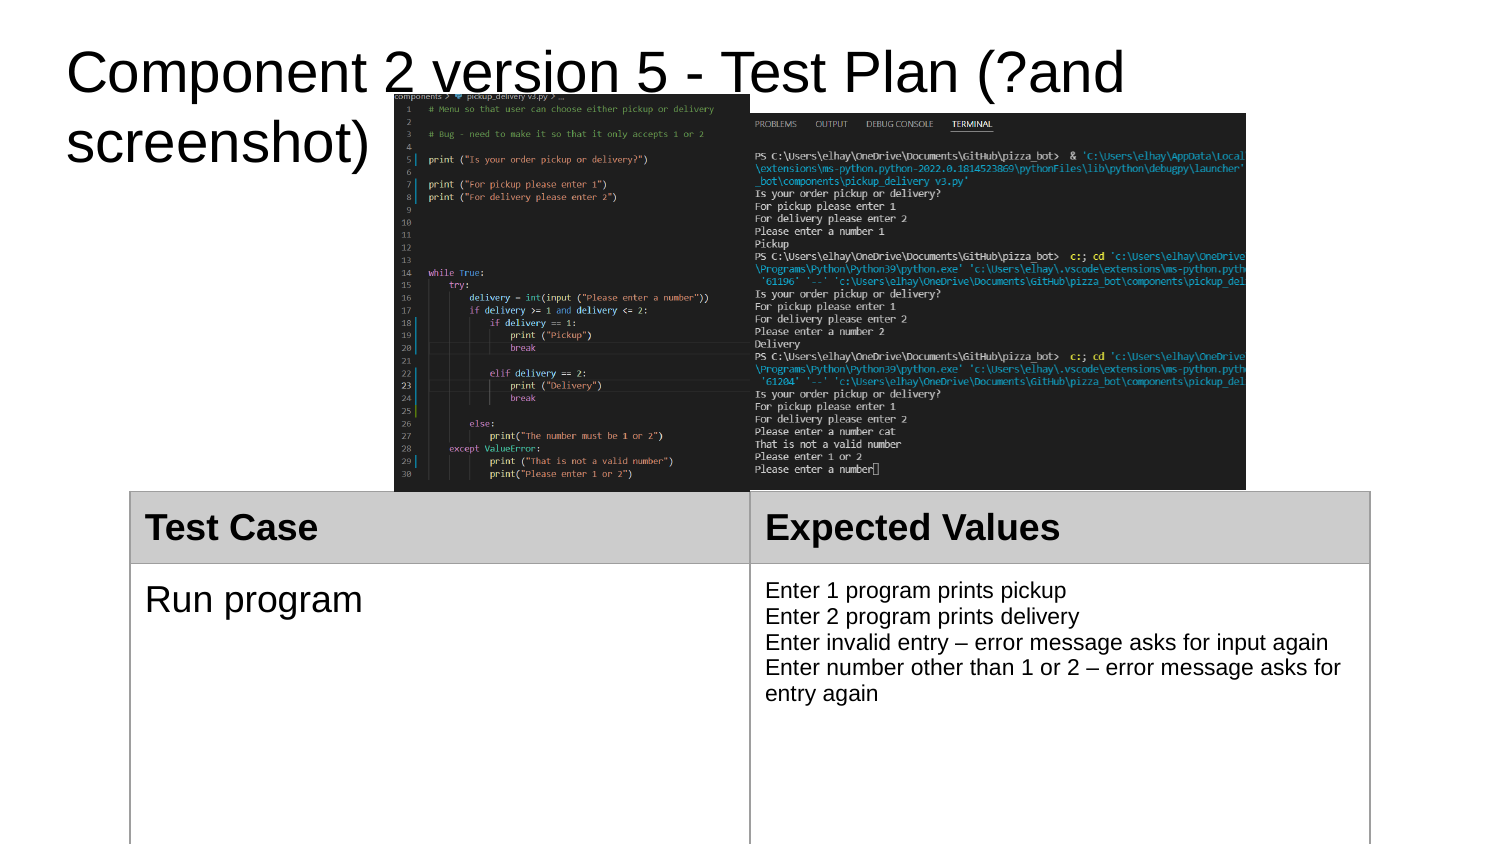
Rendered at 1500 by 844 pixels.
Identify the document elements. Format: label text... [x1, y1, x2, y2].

picture [394, 93, 1246, 492]
table_cell Run program [131, 564, 749, 844]
table_header Expected Values [751, 492, 1369, 563]
table_cell Enter 1 program prints pickup Enter 2 program prints delivery Enter invalid entry – error message asks for input again Enter number other than 1 or 2 – error message asks for entry again [751, 564, 1369, 844]
title Component 2 version 5 - Test Plan (?and screenshot) [51, 19, 1449, 114]
table_header Test Case [131, 492, 749, 563]
